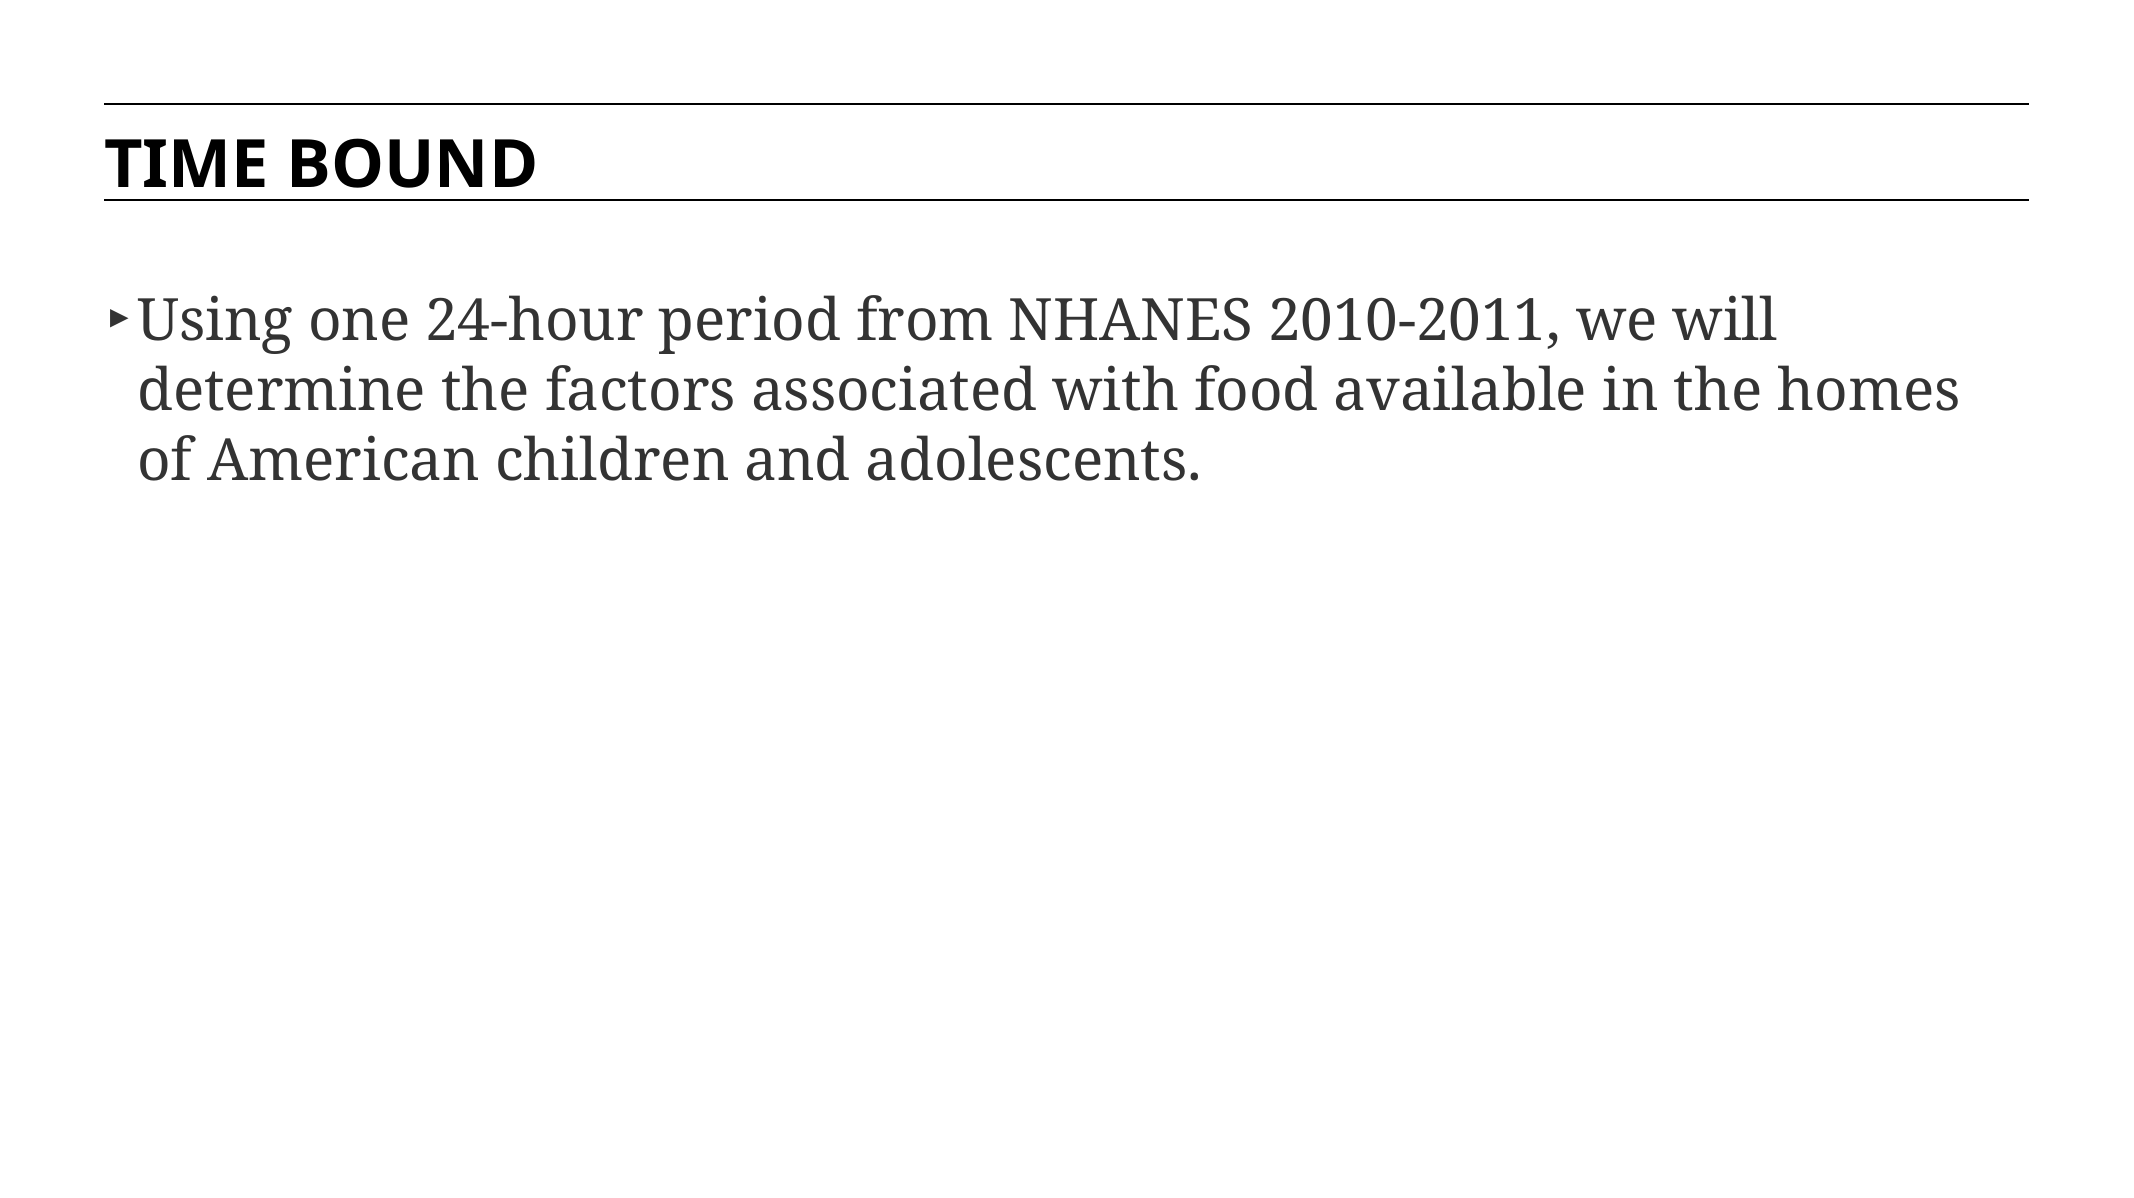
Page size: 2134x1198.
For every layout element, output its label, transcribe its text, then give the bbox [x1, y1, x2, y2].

text_box TIME BOUND [104, 120, 1371, 192]
list Using one 24-hour period from NHANES 2010-2011, we will determine the factors associated with food available in the homes of American children and adolescents. [104, 212, 2030, 837]
